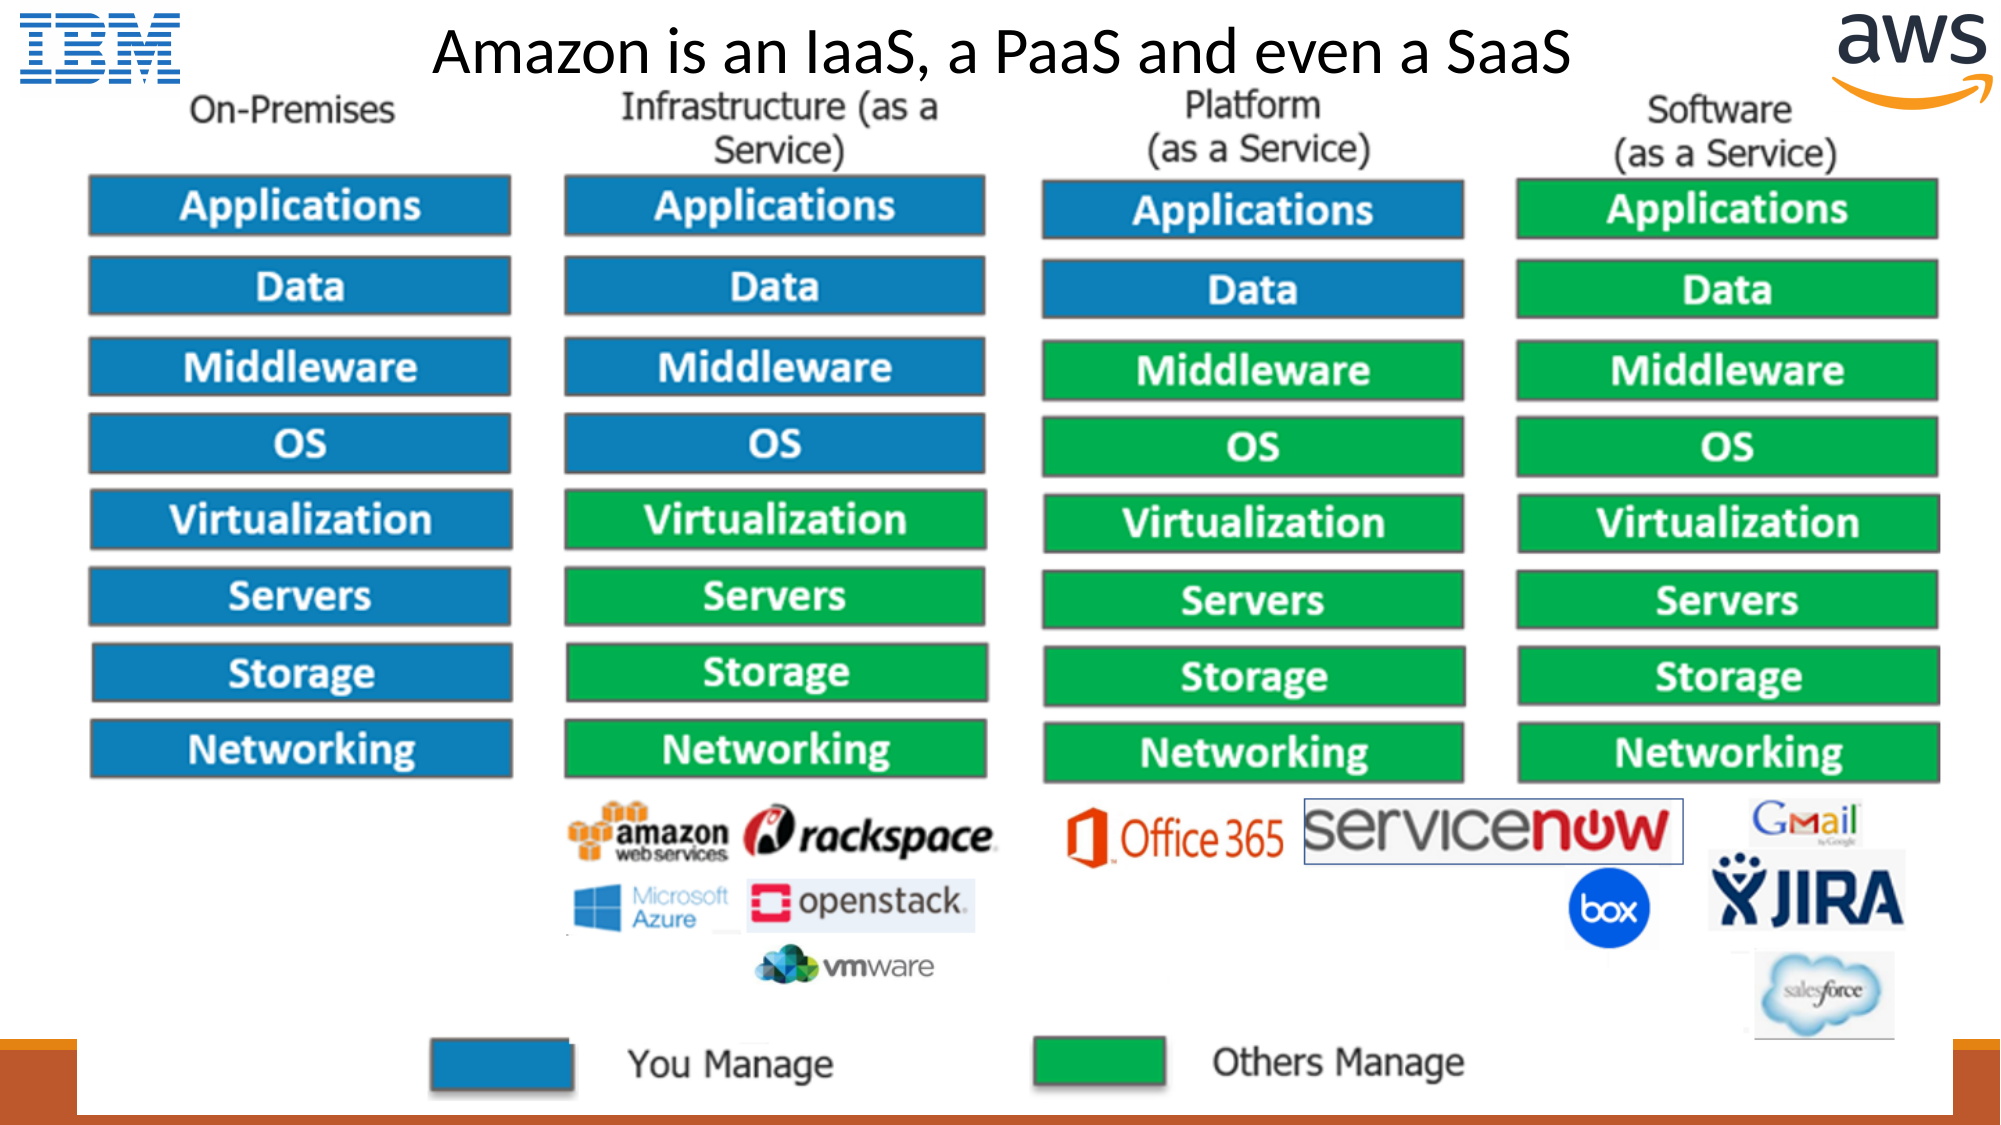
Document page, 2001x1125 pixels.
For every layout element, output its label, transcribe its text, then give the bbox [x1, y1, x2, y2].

text_box Amazon is an IaaS, a PaaS and even a SaaS [417, 0, 1588, 65]
picture [19, 0, 2000, 1115]
